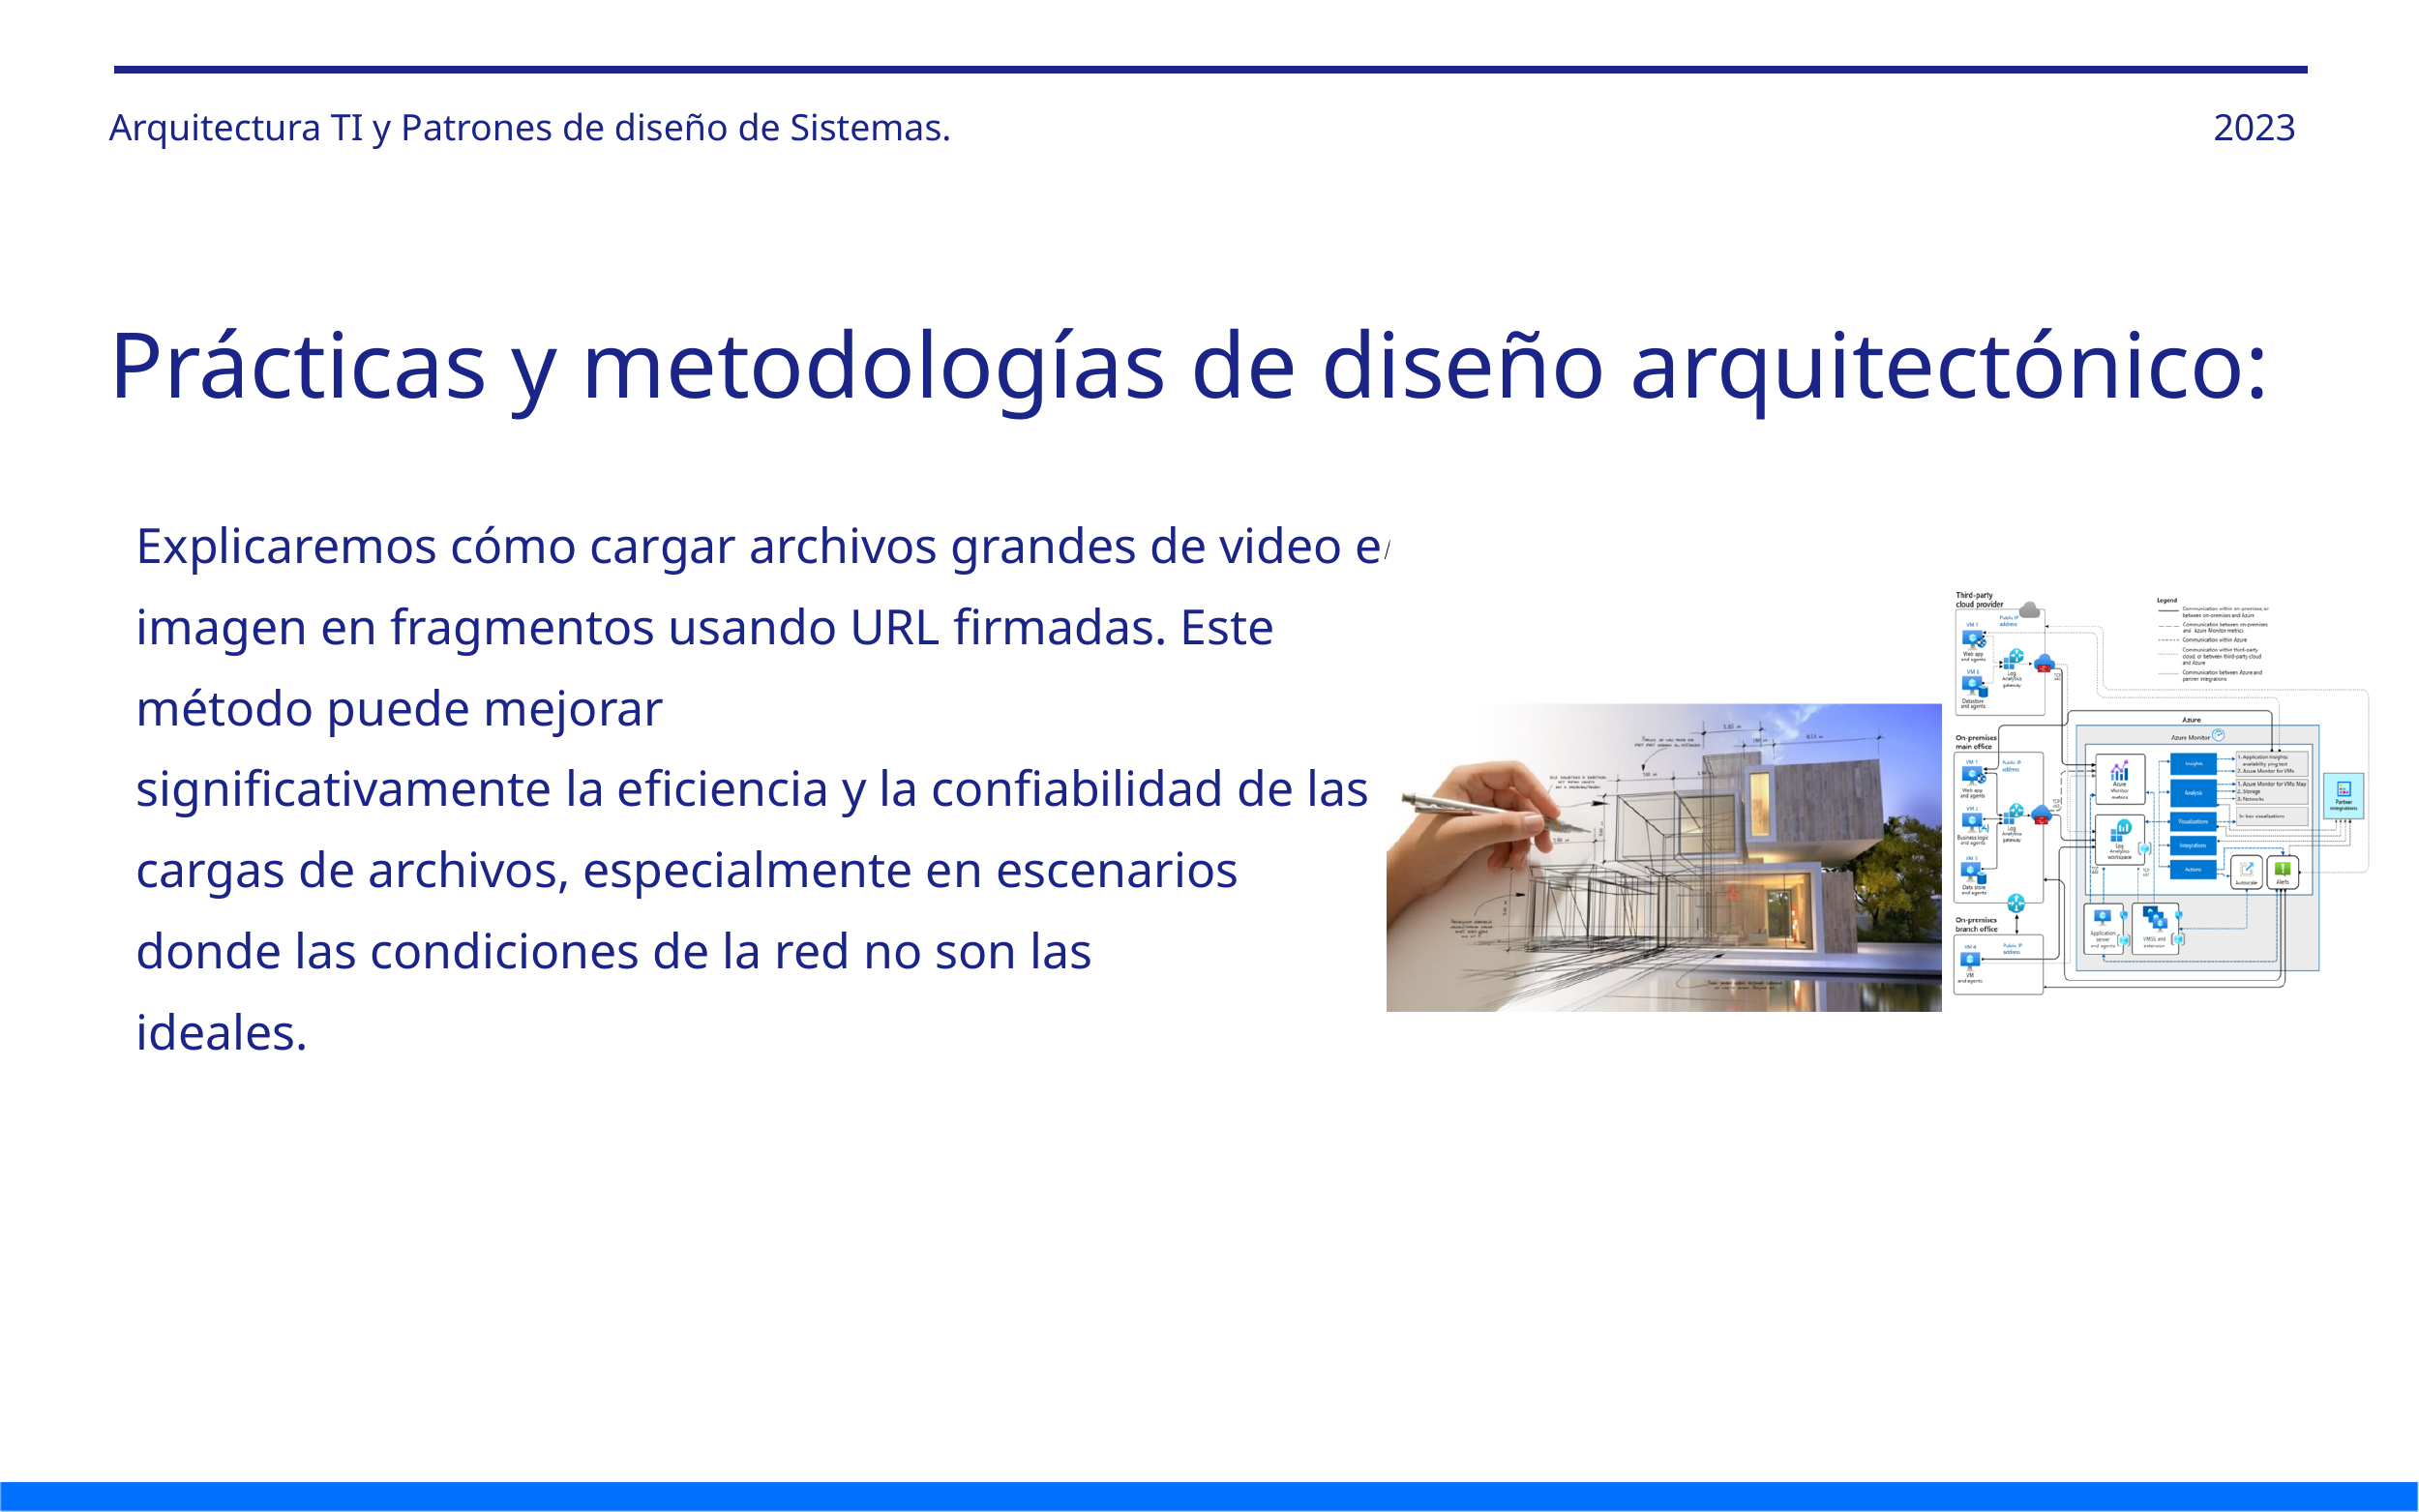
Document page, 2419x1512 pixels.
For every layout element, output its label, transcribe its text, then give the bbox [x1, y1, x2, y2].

text_box Prácticas y metodologías de diseño arquitectónico: [108, 296, 2375, 447]
picture [0, 1481, 2419, 1512]
text_box 2023 [2175, 100, 2297, 143]
picture [1291, 540, 2419, 1092]
text_box Explicaremos cómo cargar archivos grandes de video e imagen en fragmentos usando URL firmadas. Este método puede mejorar significativamente la eficiencia y la confiabilidad de las cargas de archivos, especialmente en escenarios donde las condiciones de la red no son las ideales. [135, 490, 1415, 1405]
picture [114, 65, 2308, 74]
text_box Arquitectura TI y Patrones de diseño de Sistemas. [108, 100, 1056, 143]
